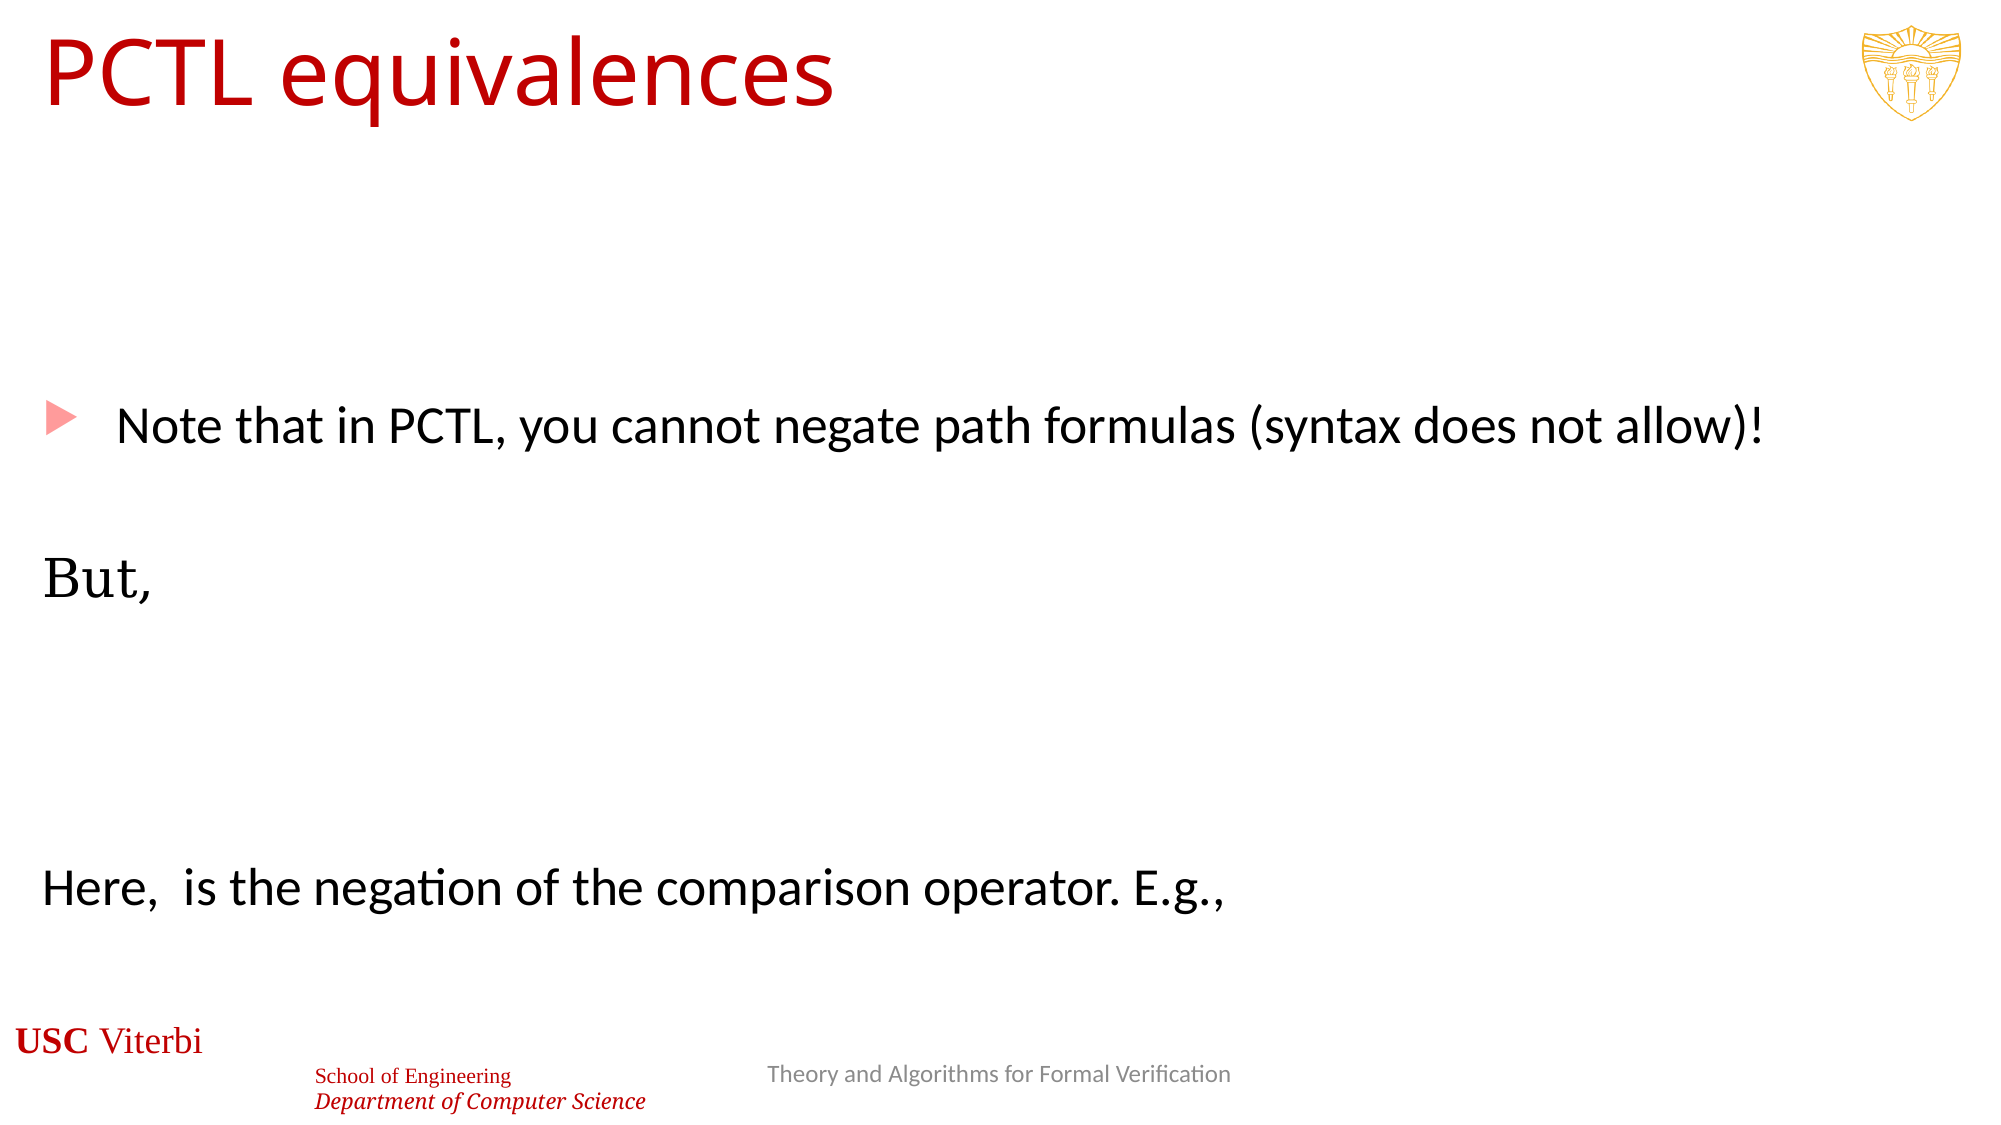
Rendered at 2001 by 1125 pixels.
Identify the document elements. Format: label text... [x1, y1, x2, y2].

slide_number 84 [772, 1049, 1223, 1109]
picture [1829, 11, 1994, 135]
title PCTL equivalences [27, 12, 1819, 140]
footer Theory and Algorithms for Formal Verification [662, 1042, 1338, 1103]
